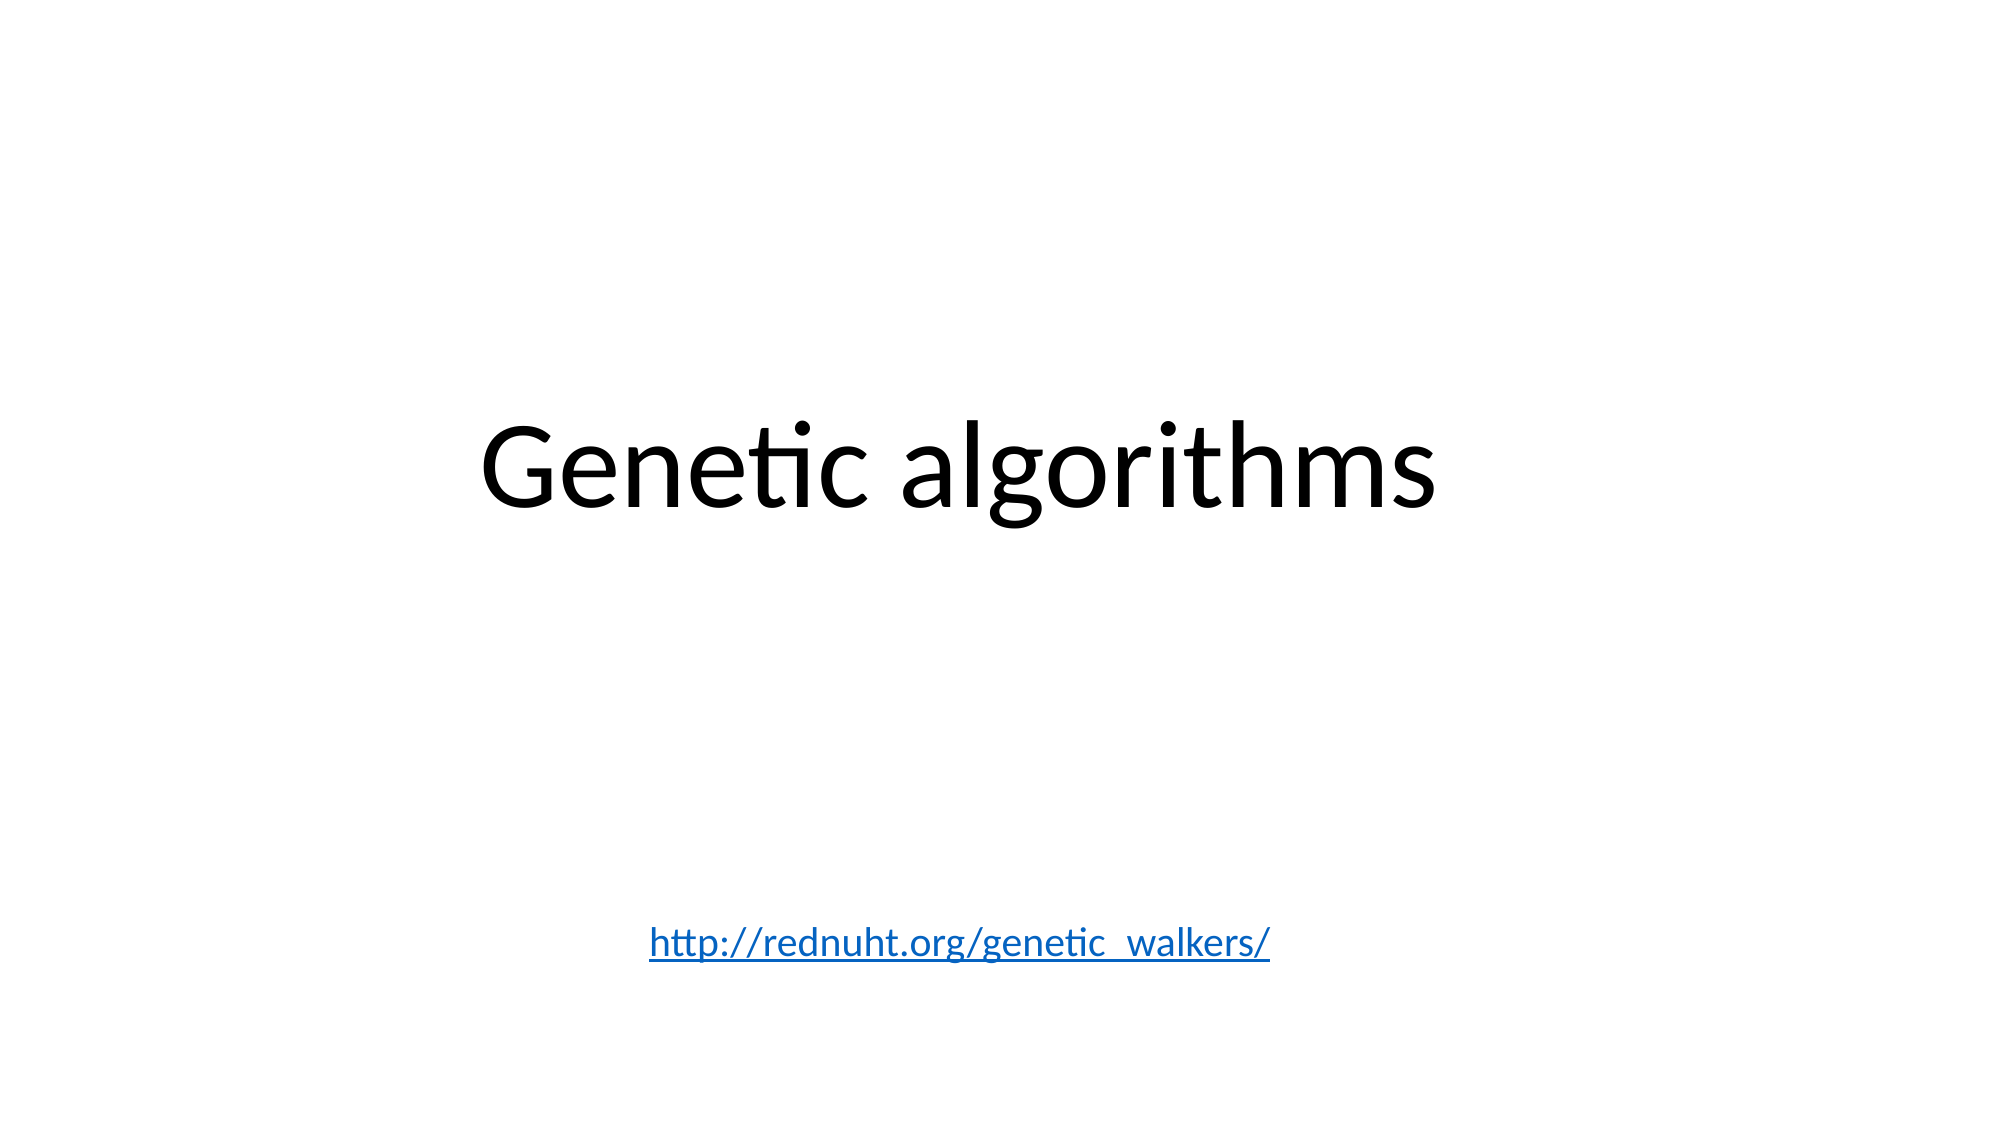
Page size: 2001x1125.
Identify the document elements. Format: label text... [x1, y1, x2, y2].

text_box Genetic algorithms [236, 374, 1683, 540]
text_box http://rednuht.org/genetic_walkers/ [634, 907, 1286, 972]
